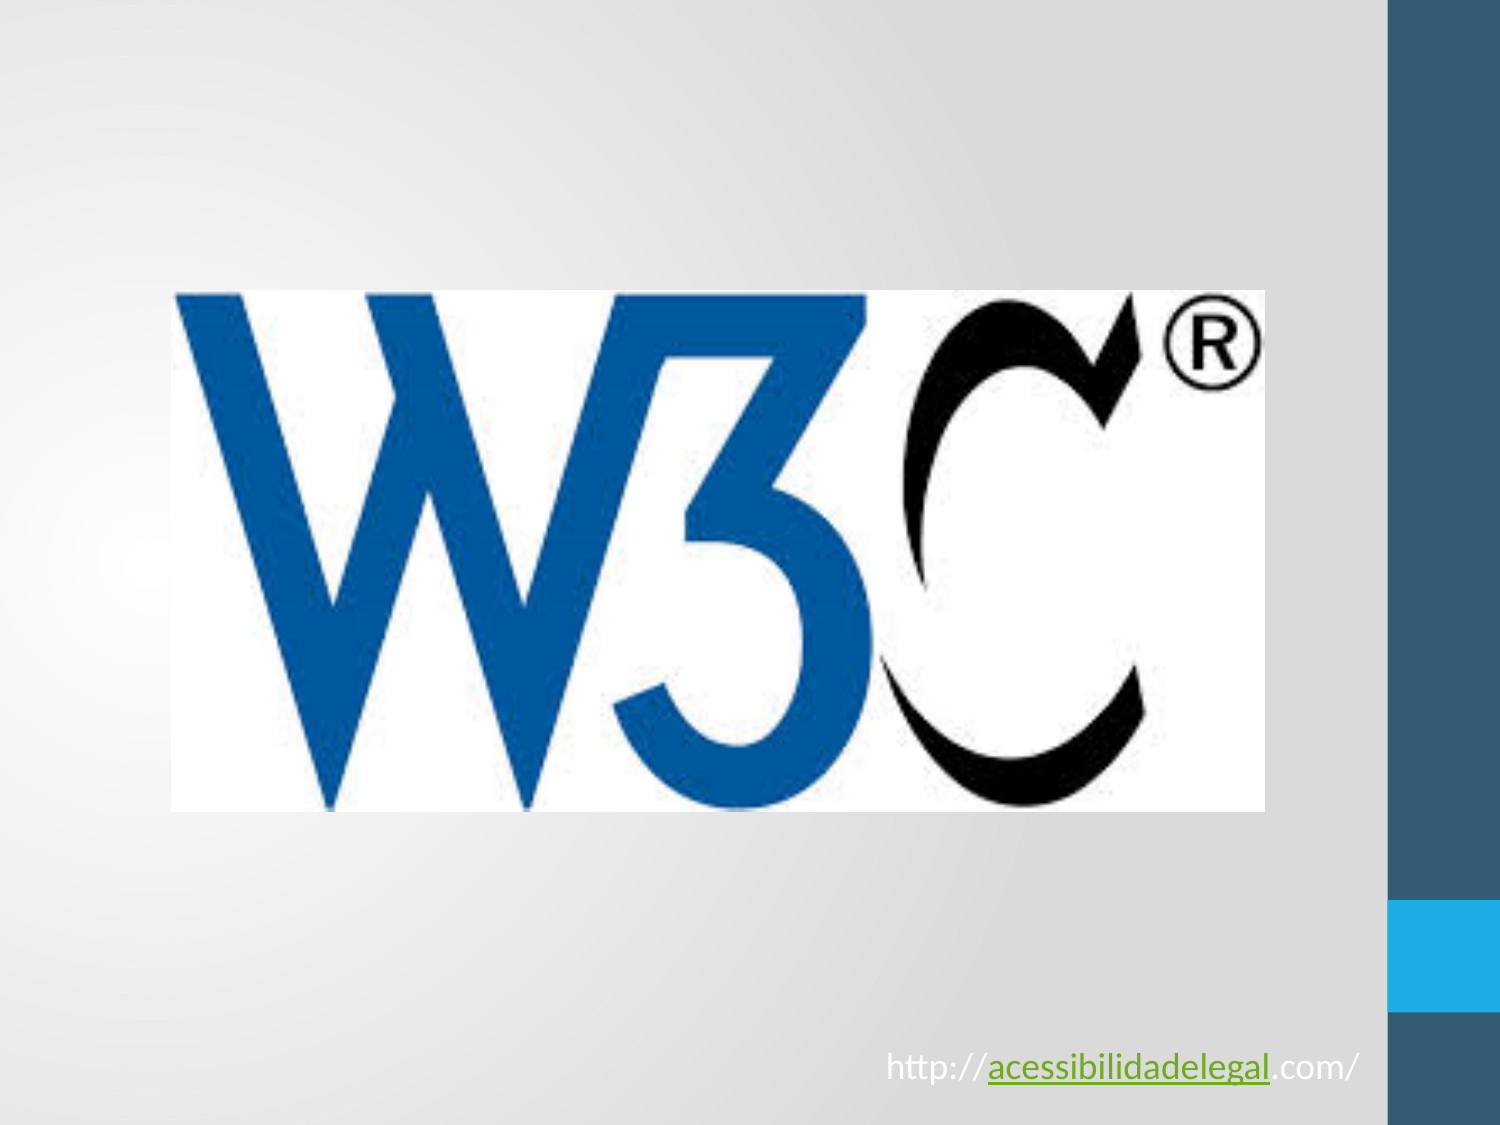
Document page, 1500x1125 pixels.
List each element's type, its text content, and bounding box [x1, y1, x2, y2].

text_box http://acessibilidadelegal.com/ [871, 1034, 1375, 1095]
picture [170, 290, 1265, 813]
